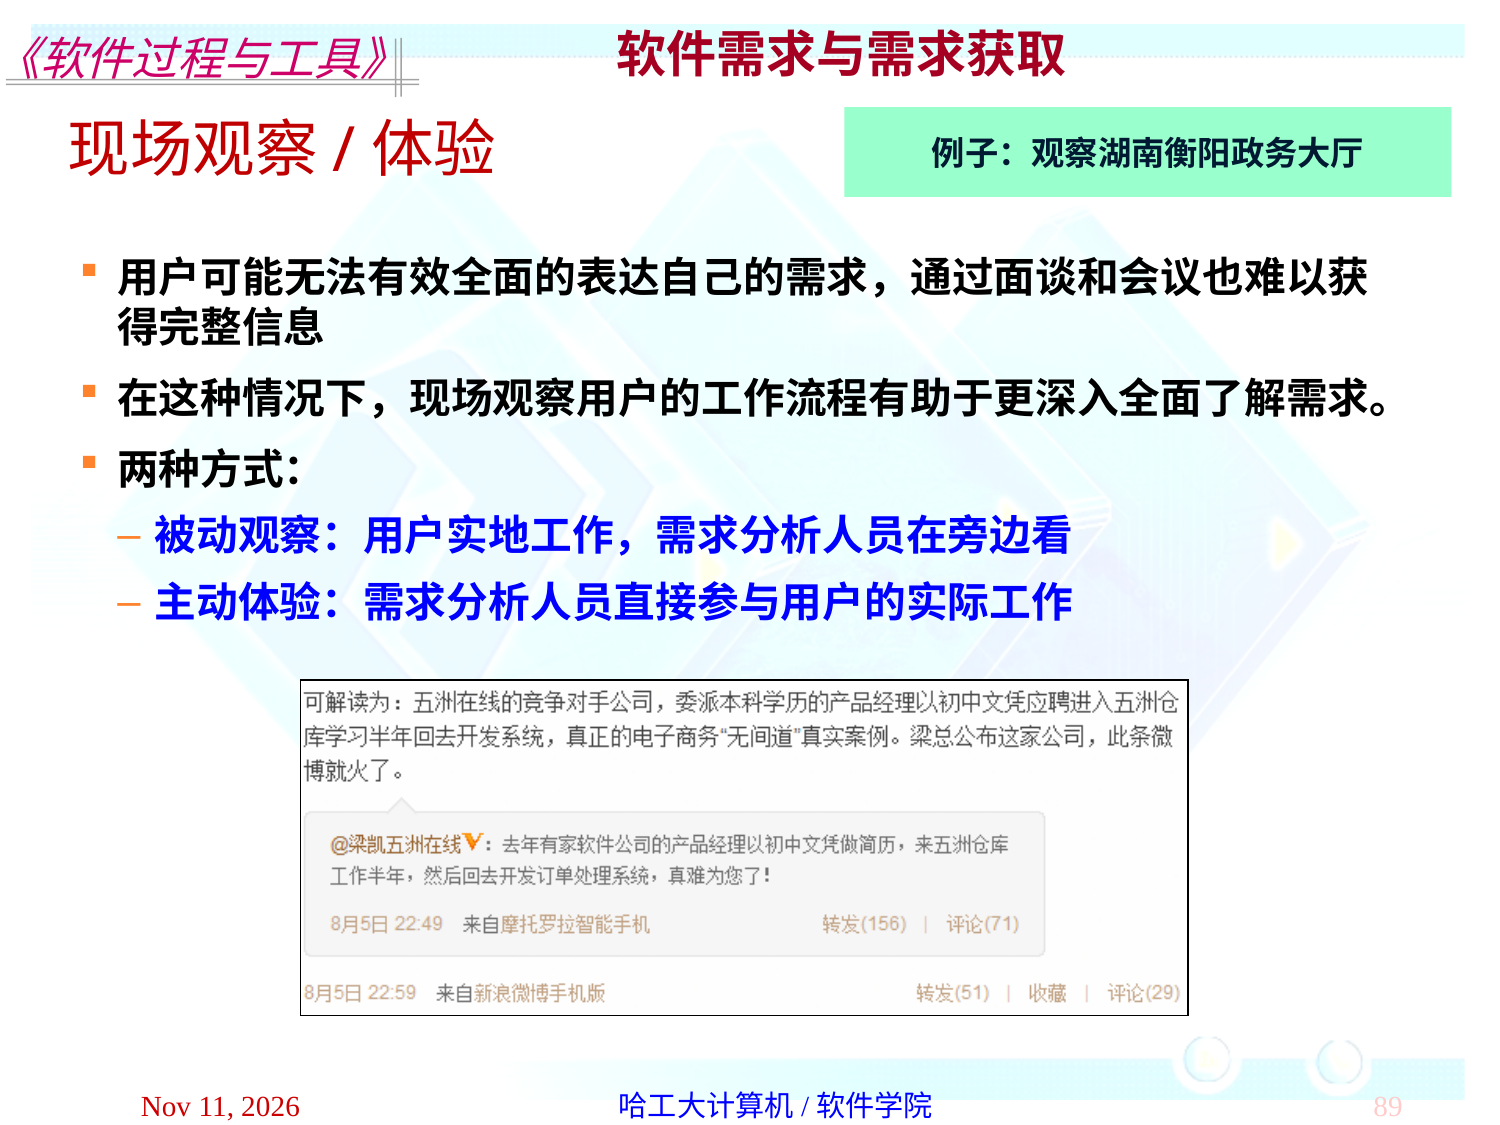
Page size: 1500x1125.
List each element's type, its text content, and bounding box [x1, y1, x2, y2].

text_box 软件需求与需求获取 [389, 15, 1294, 90]
text_box 现场观察/体验 [53, 101, 1447, 209]
picture [301, 680, 1187, 1015]
text_box 用户可能无法有效全面的表达自己的需求，通过面谈和会议也难以获得完整信息 在这种情况下，现场观察用户的工作流程有助于更深入全面了解需求。 两种方式： 被动观察：用户实地工作，需求分析人员在旁边看 主动体验：需求分析人员直接参与用户的实际工作 [64, 243, 1412, 1083]
text_box 例子：观察湖南衡阳政务大厅 [844, 107, 1452, 197]
